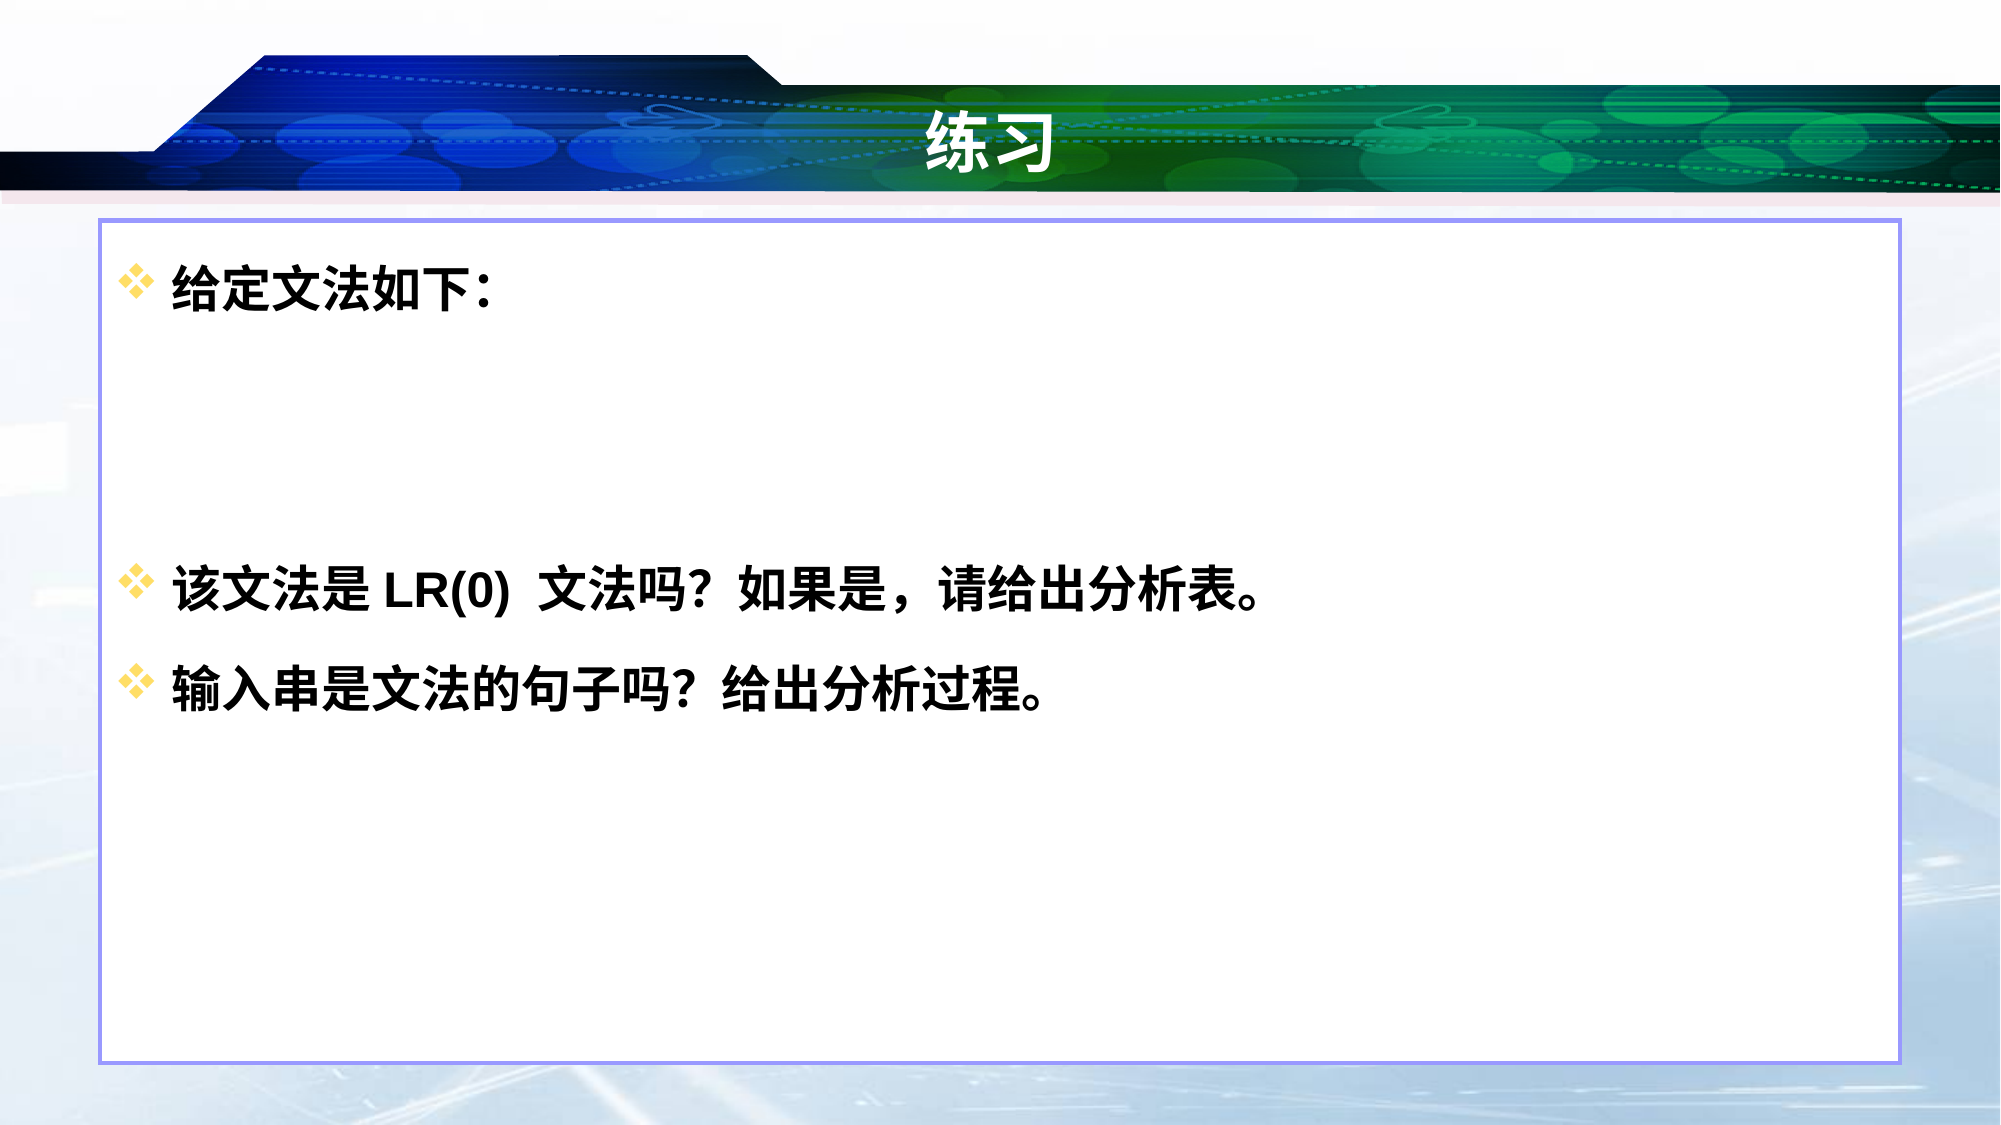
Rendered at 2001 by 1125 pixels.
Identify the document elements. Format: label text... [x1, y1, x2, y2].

picture [0, 0, 2001, 1125]
title 练习 [133, 94, 1851, 188]
